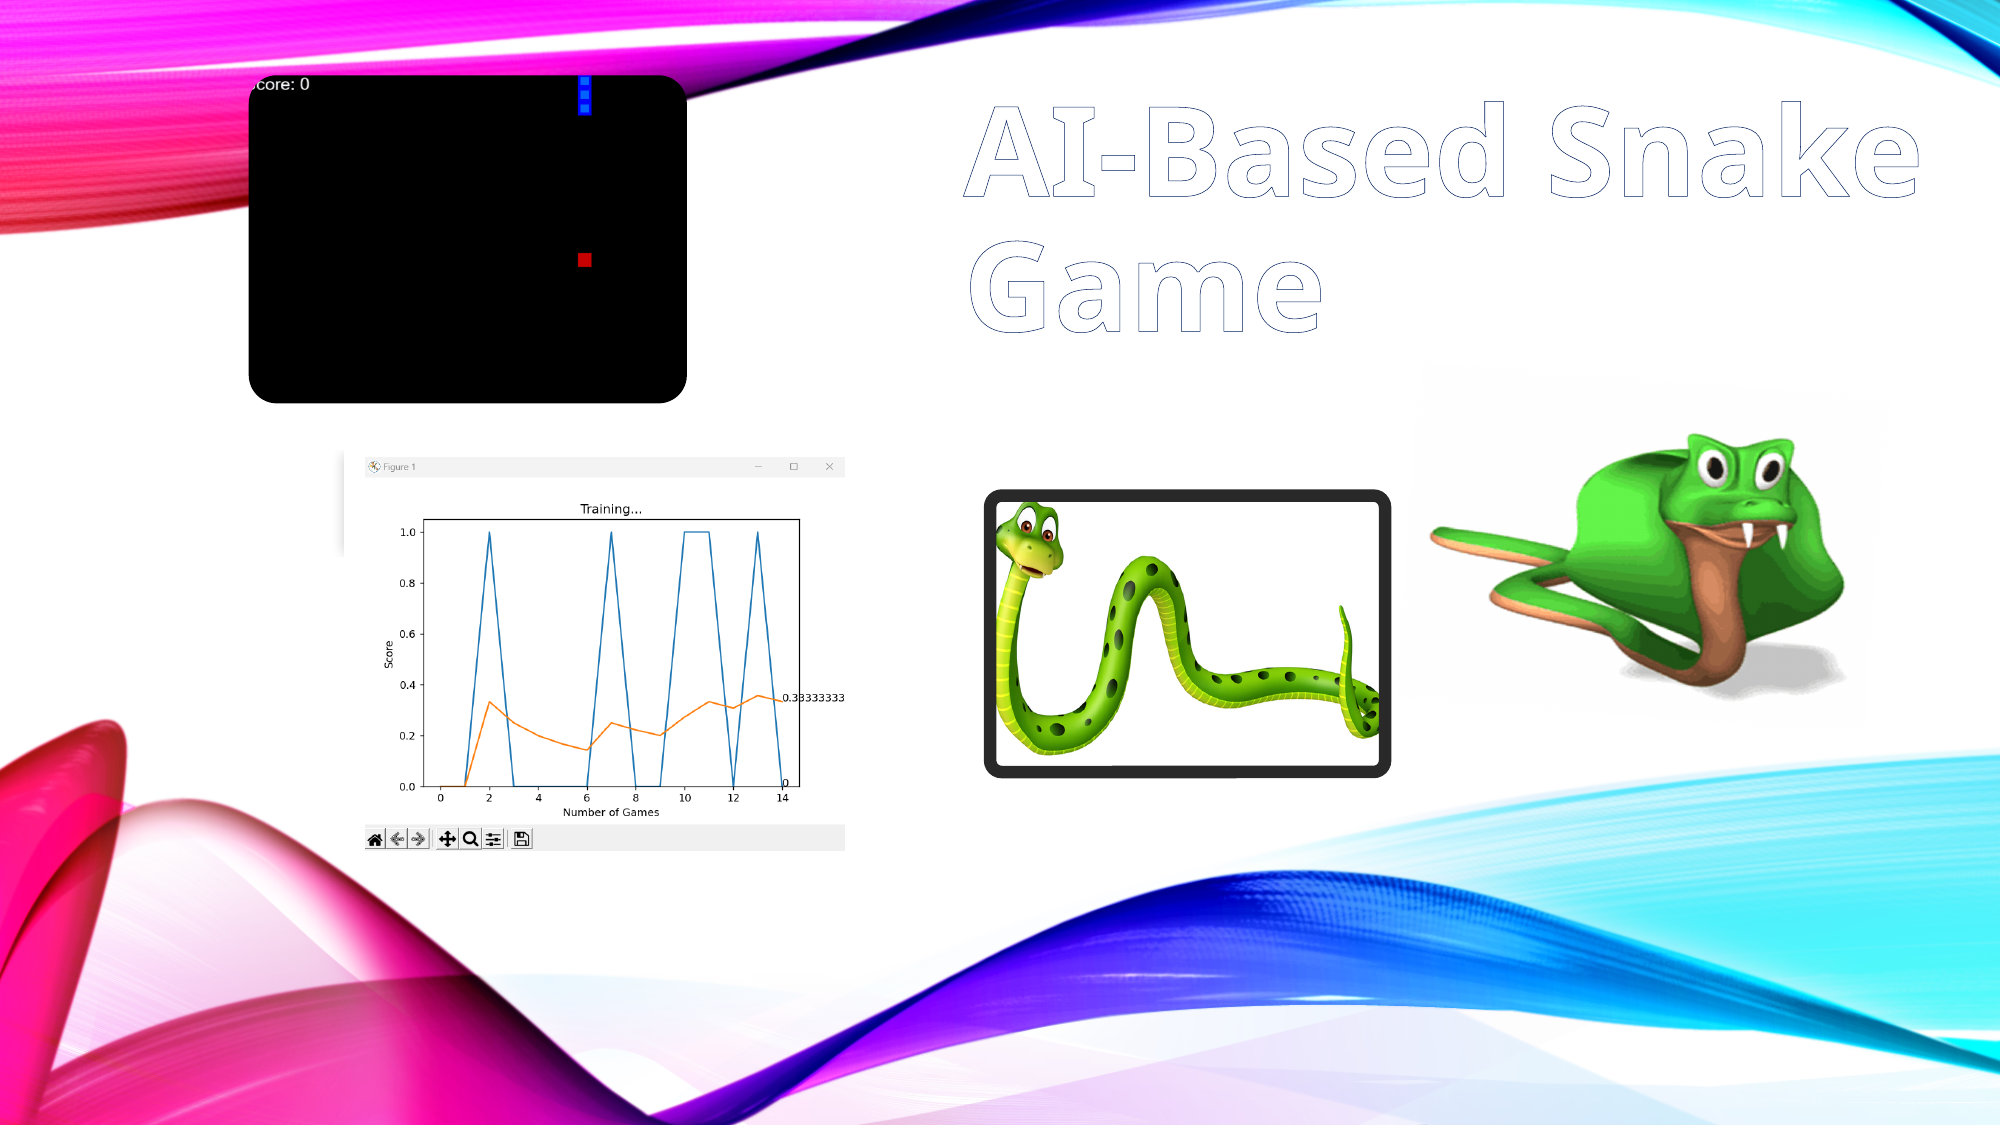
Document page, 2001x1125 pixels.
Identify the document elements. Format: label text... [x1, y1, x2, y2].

picture [1795, 1003, 1806, 1008]
picture [0, 362, 2000, 1125]
picture [991, 497, 1384, 771]
picture [1890, 0, 2000, 75]
picture [0, 0, 2000, 404]
picture [1910, 0, 2000, 45]
picture [365, 457, 845, 851]
title AI-Based Snake Game [948, 239, 2000, 367]
